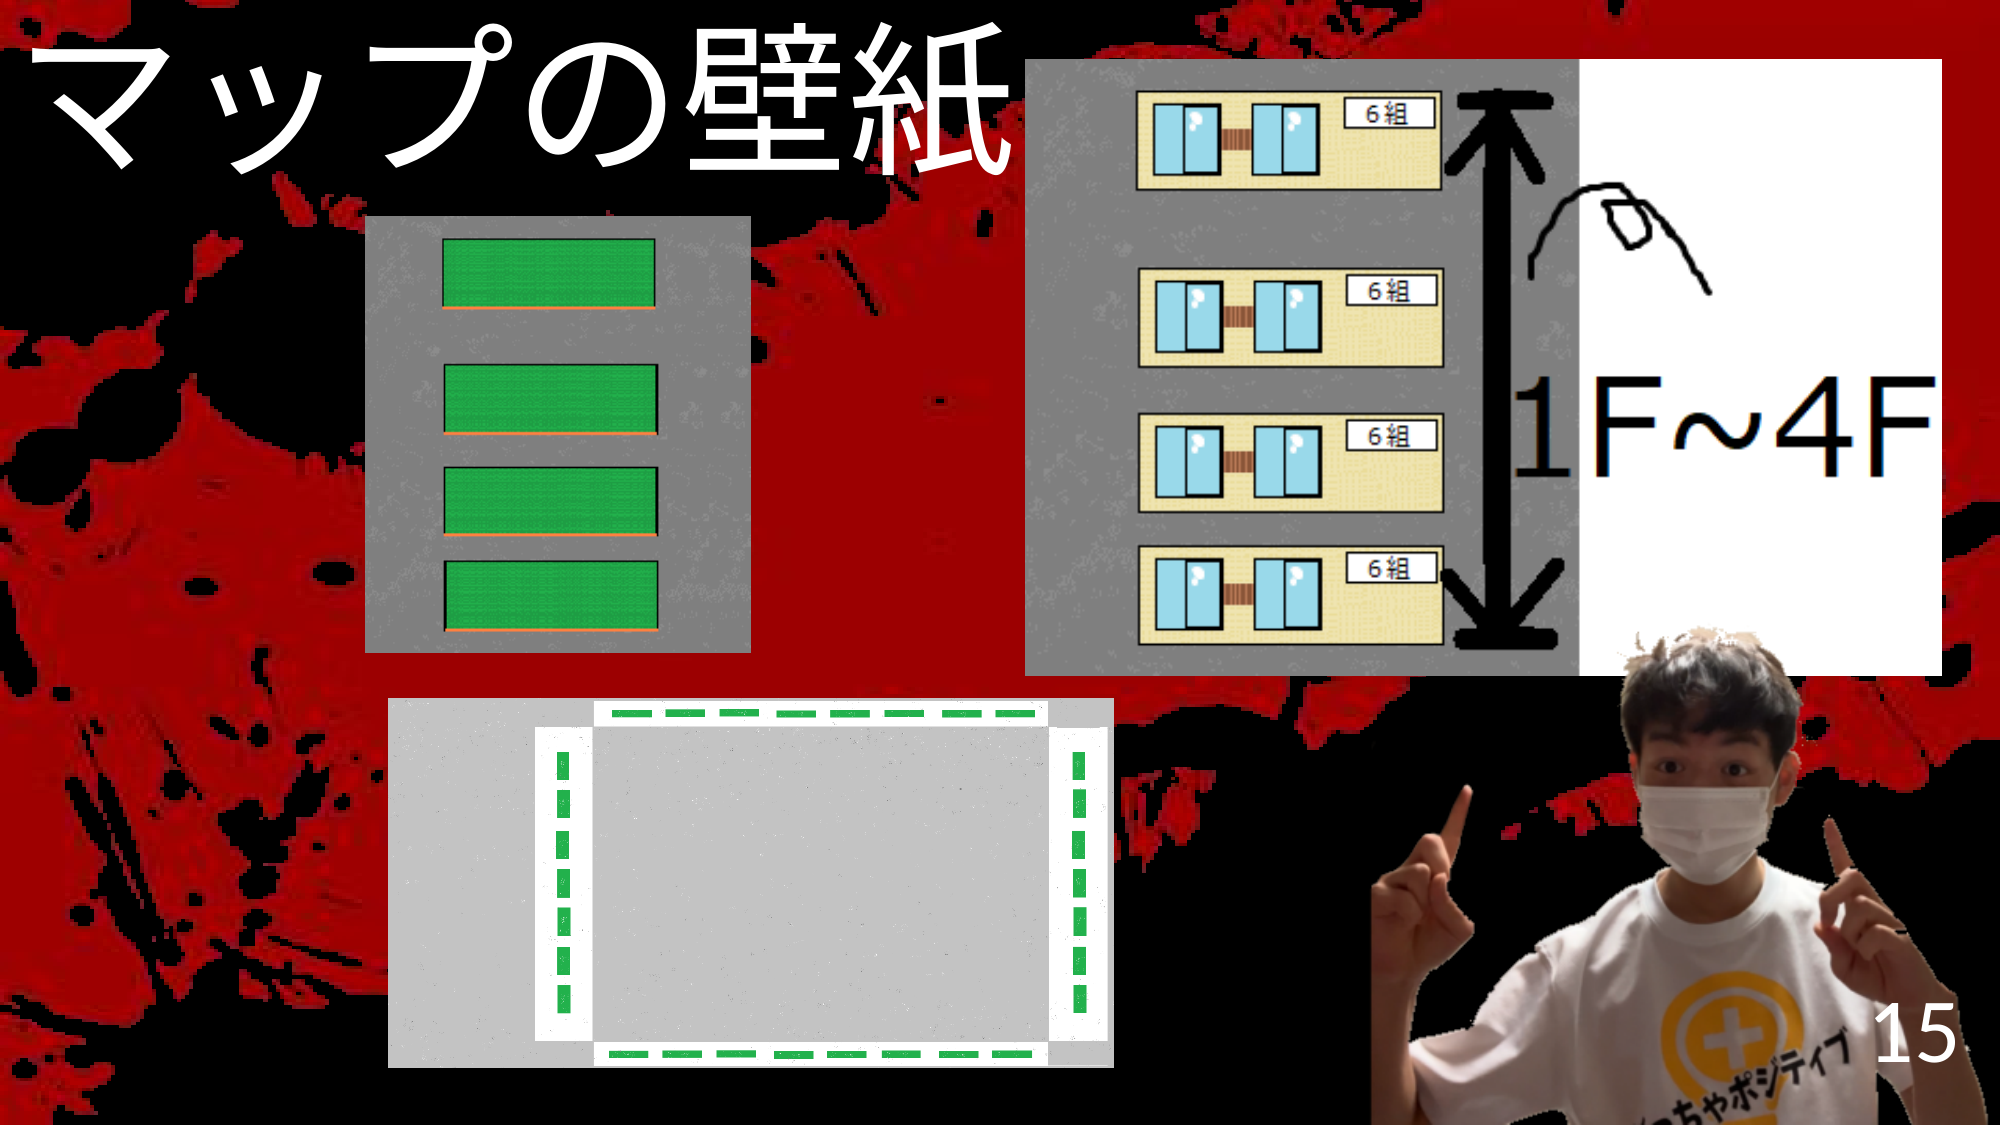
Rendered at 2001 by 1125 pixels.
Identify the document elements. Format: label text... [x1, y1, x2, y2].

picture [0, 0, 2000, 1125]
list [365, 216, 751, 653]
title マップの壁紙 [0, 0, 1725, 218]
